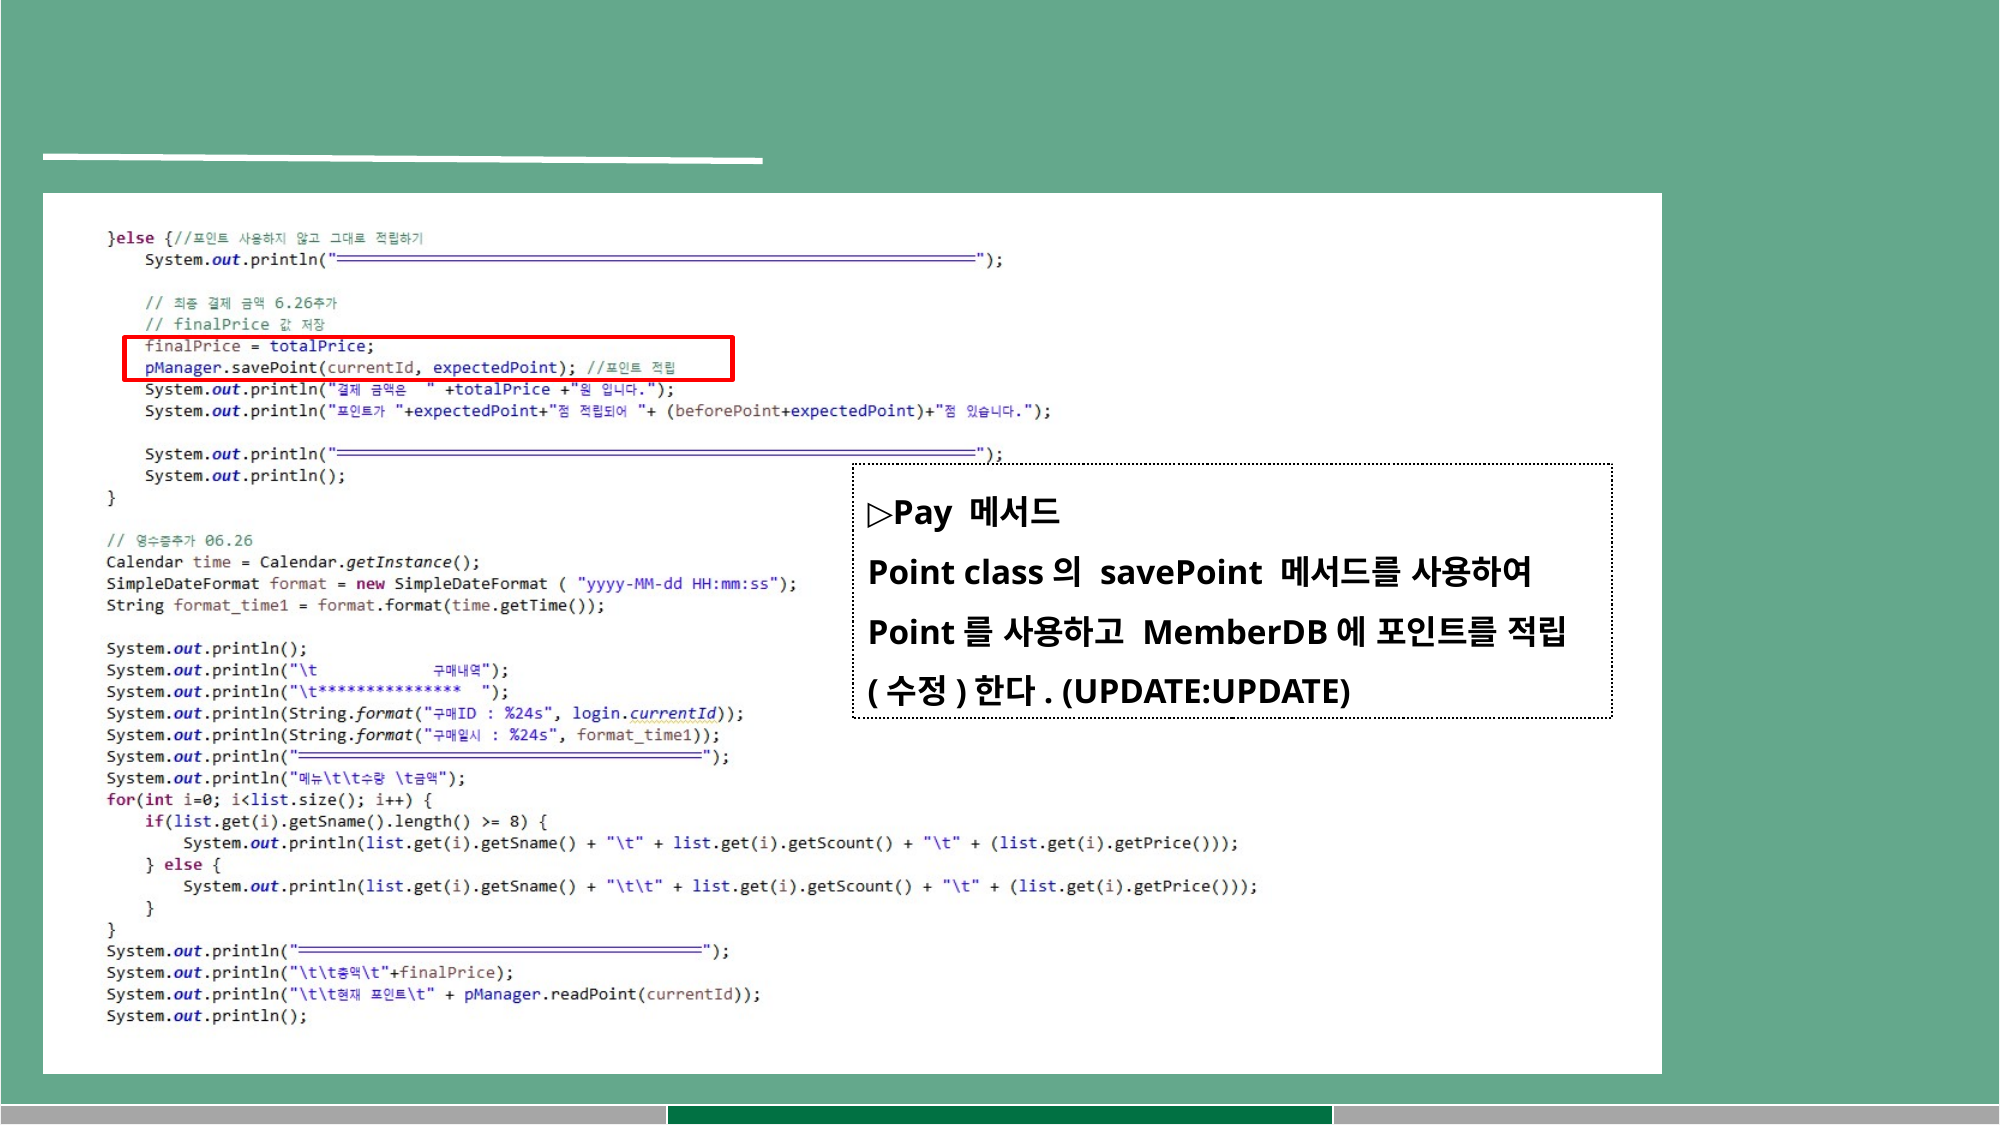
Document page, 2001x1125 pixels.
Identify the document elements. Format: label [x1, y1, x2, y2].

picture [43, 193, 1662, 1074]
text_box [0, 0, 2000, 1125]
text_box [43, 156, 763, 161]
